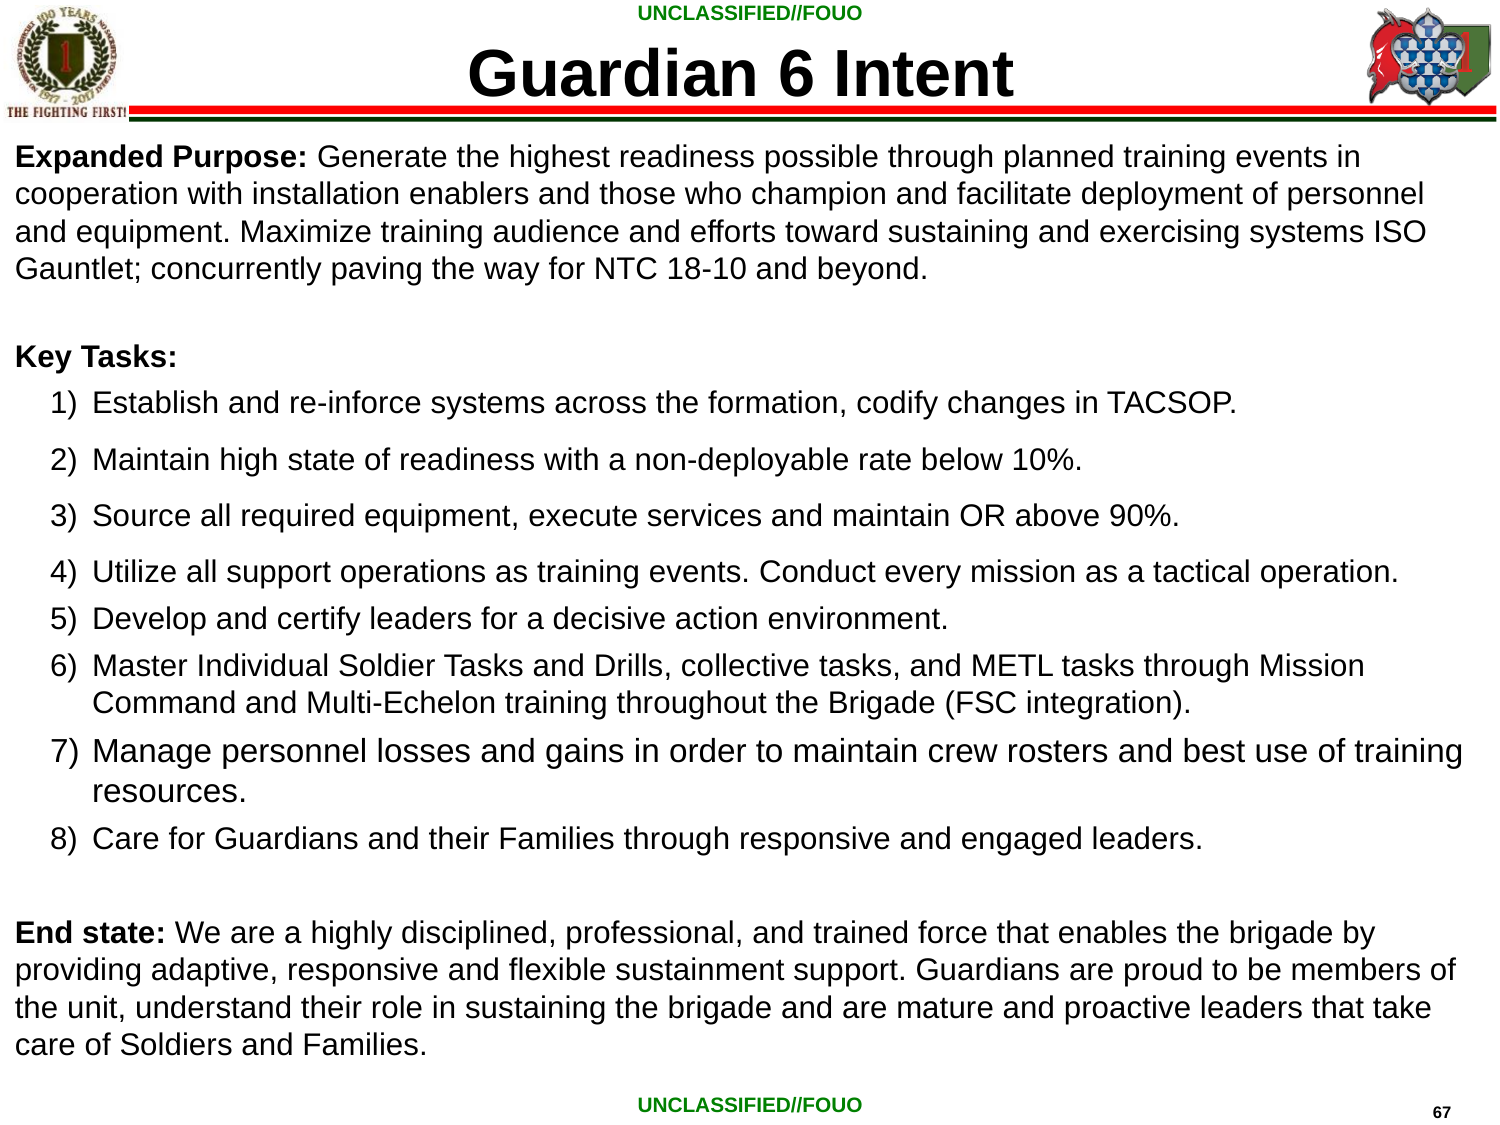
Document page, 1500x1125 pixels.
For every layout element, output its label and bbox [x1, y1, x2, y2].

picture [3, 5, 129, 123]
list [0, 128, 1500, 1078]
picture [1348, 0, 1500, 111]
text_box [56, 14, 1427, 125]
